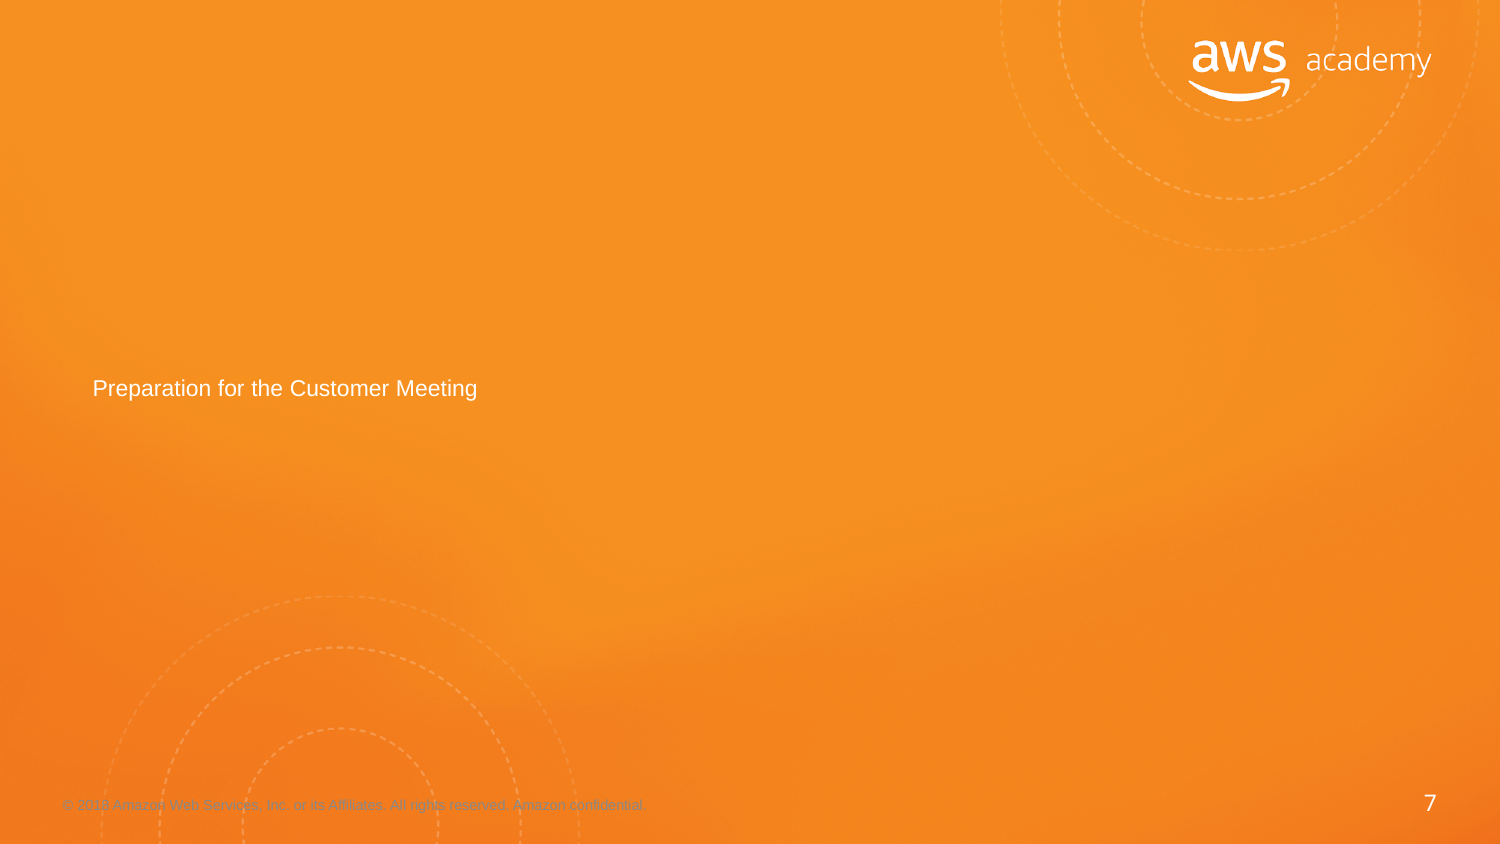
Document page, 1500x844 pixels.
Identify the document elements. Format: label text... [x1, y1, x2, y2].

footer © 2018 Amazon Web Services, Inc. or its Affiliates. All rights reserved. Amazon confidential. [51, 782, 897, 827]
picture [0, 0, 1500, 844]
title Preparation for the Customer Meeting [81, 340, 1257, 437]
slide_number 7 [1110, 782, 1449, 827]
